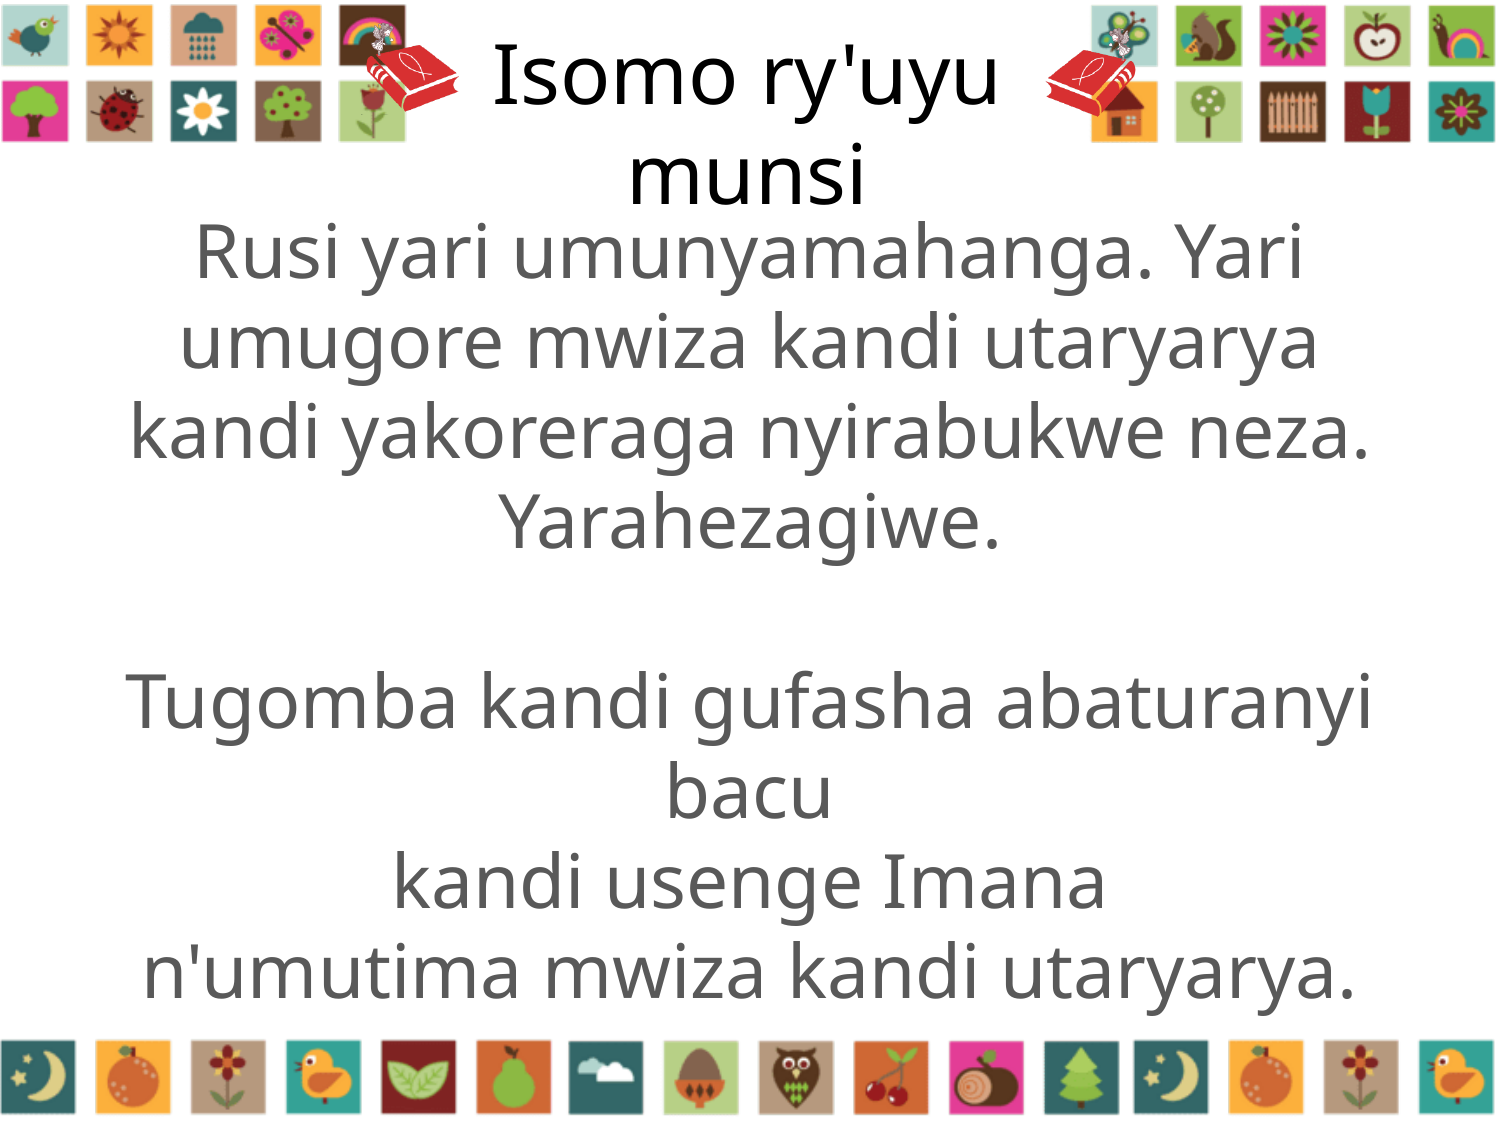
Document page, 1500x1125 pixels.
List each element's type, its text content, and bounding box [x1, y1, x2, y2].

picture [1014, 3, 1500, 150]
text_box Rusi yari umunyamahanga. Yari umugore mwiza kandi utaryarya kandi yakoreraga nyirabukwe neza. Yarahezagiwe. Tugomba kandi gufasha abaturanyi bacu kandi usenge Imana n'umutima mwiza kandi utaryarya. [76, 196, 1424, 1021]
picture [0, 3, 491, 150]
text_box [0, 1028, 1500, 1118]
text_box Isomo ry'uyu munsi [414, 13, 1080, 196]
